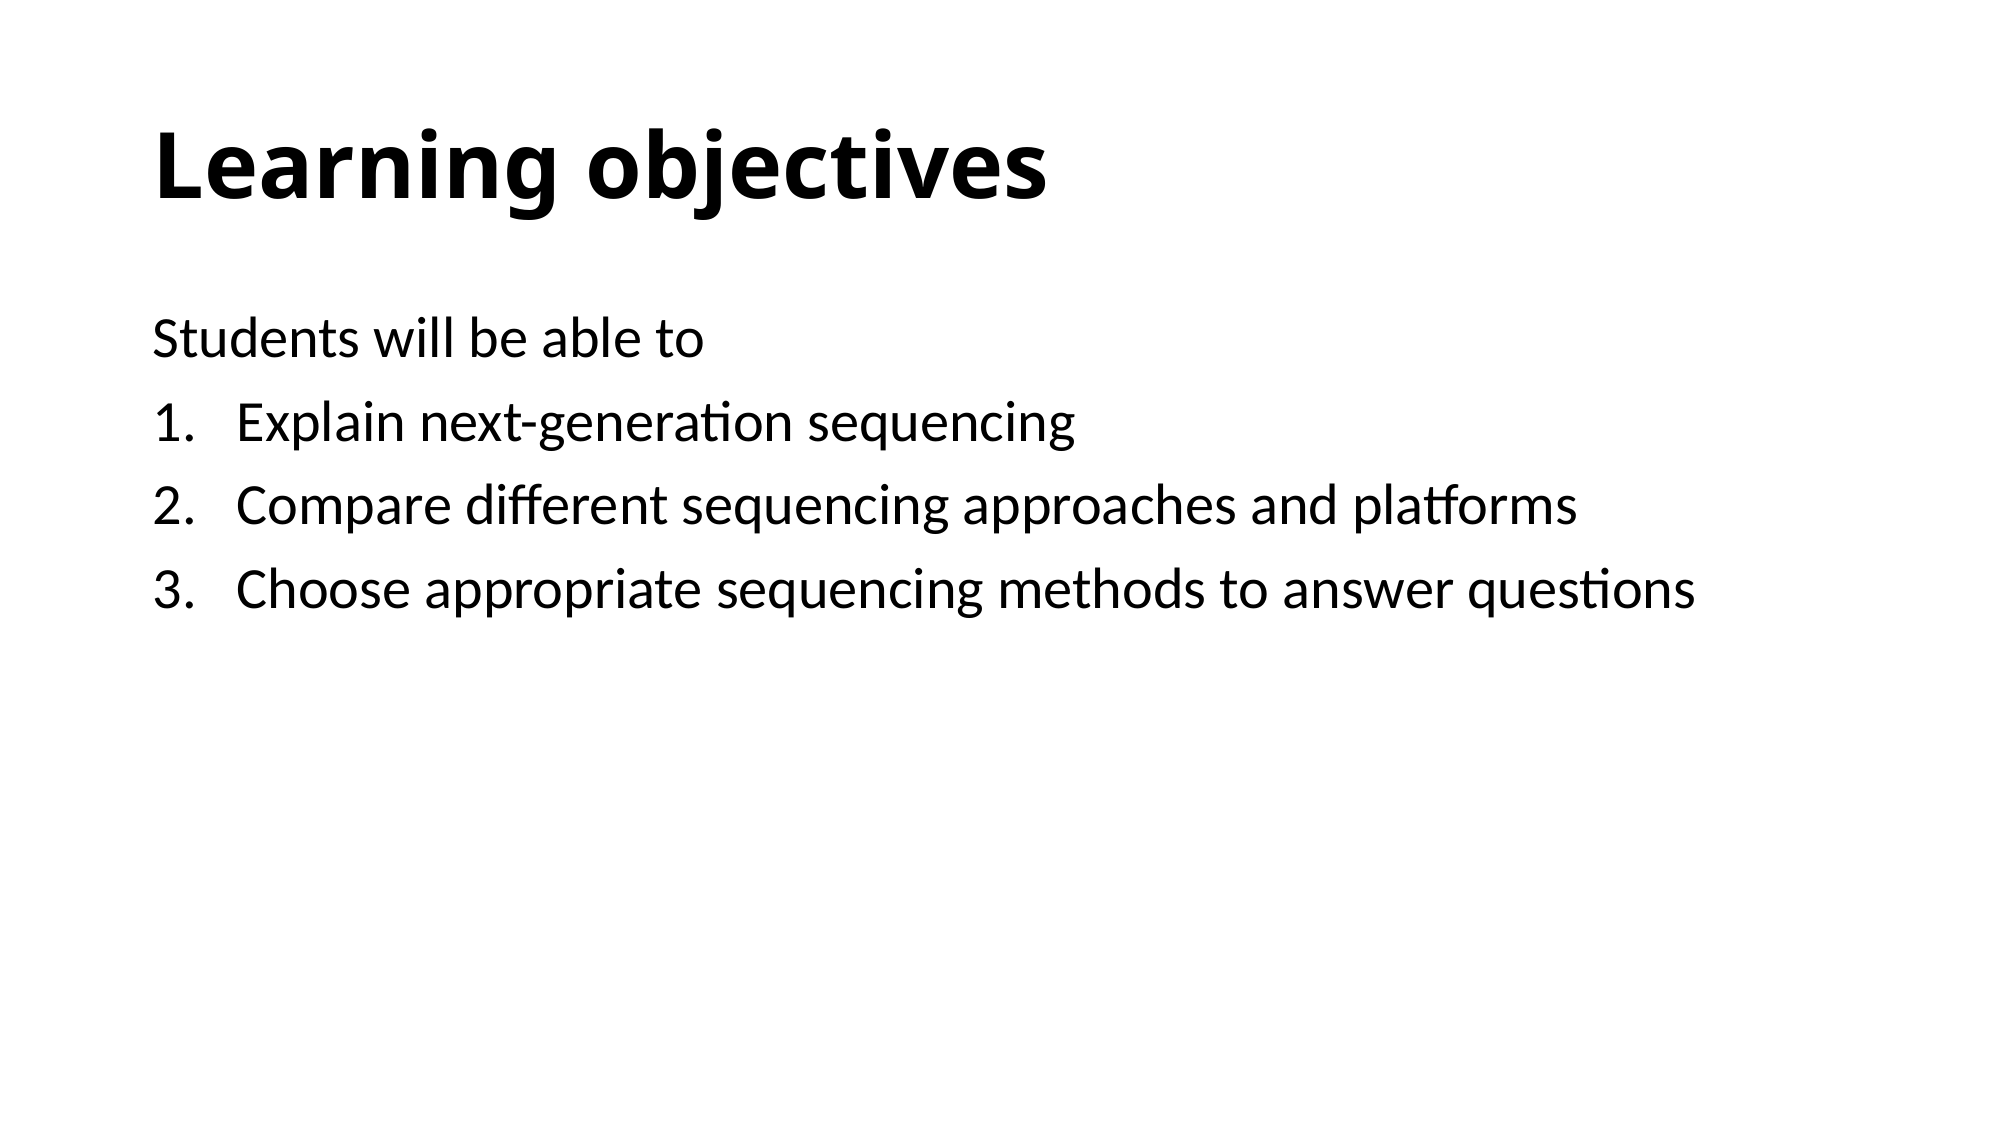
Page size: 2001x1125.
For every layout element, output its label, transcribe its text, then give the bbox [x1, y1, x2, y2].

title Learning objectives [137, 59, 1863, 278]
list Students will be able to Explain next-generation sequencing Compare different sequencing approaches and platforms Choose appropriate sequencing methods to answer questions [137, 299, 1863, 1014]
